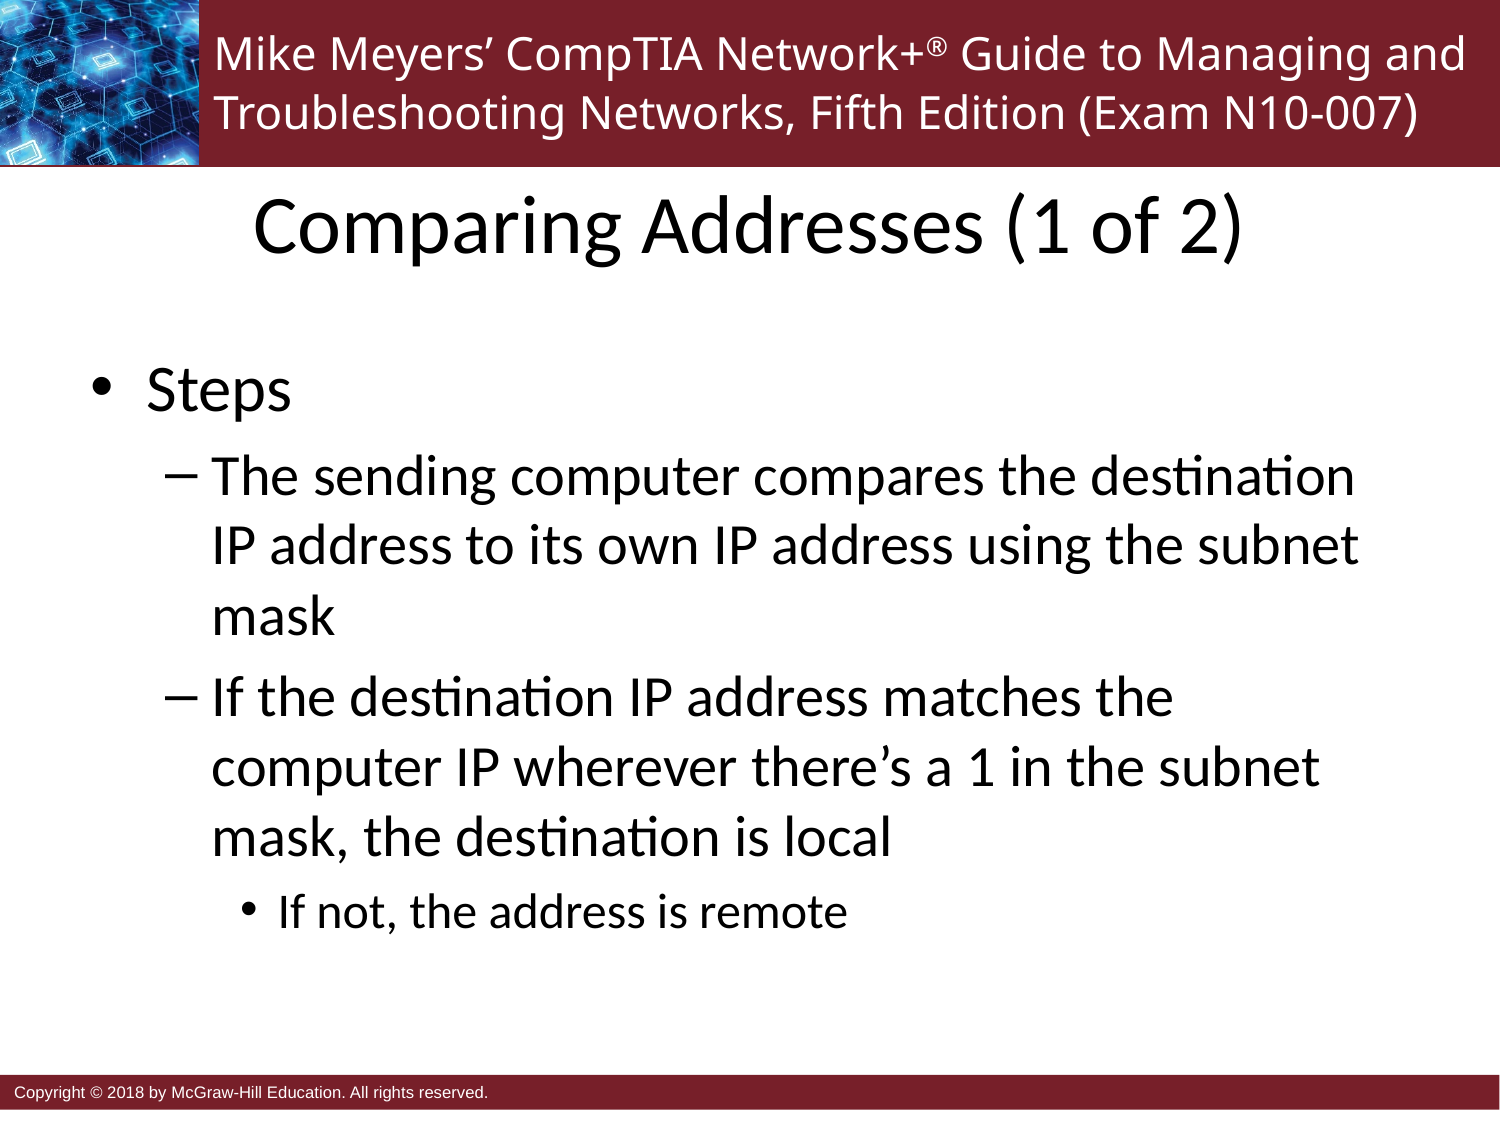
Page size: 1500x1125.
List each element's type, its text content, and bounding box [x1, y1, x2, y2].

picture [0, 0, 199, 165]
title Comparing Addresses (1 of 2) [75, 162, 1425, 288]
list Steps The sending computer compares the destination IP address to its own IP address using the subnet mask If the destination IP address matches the computer IP wherever there’s a 1 in the subnet mask, the destination is local If not, the address is remote [75, 337, 1425, 1088]
